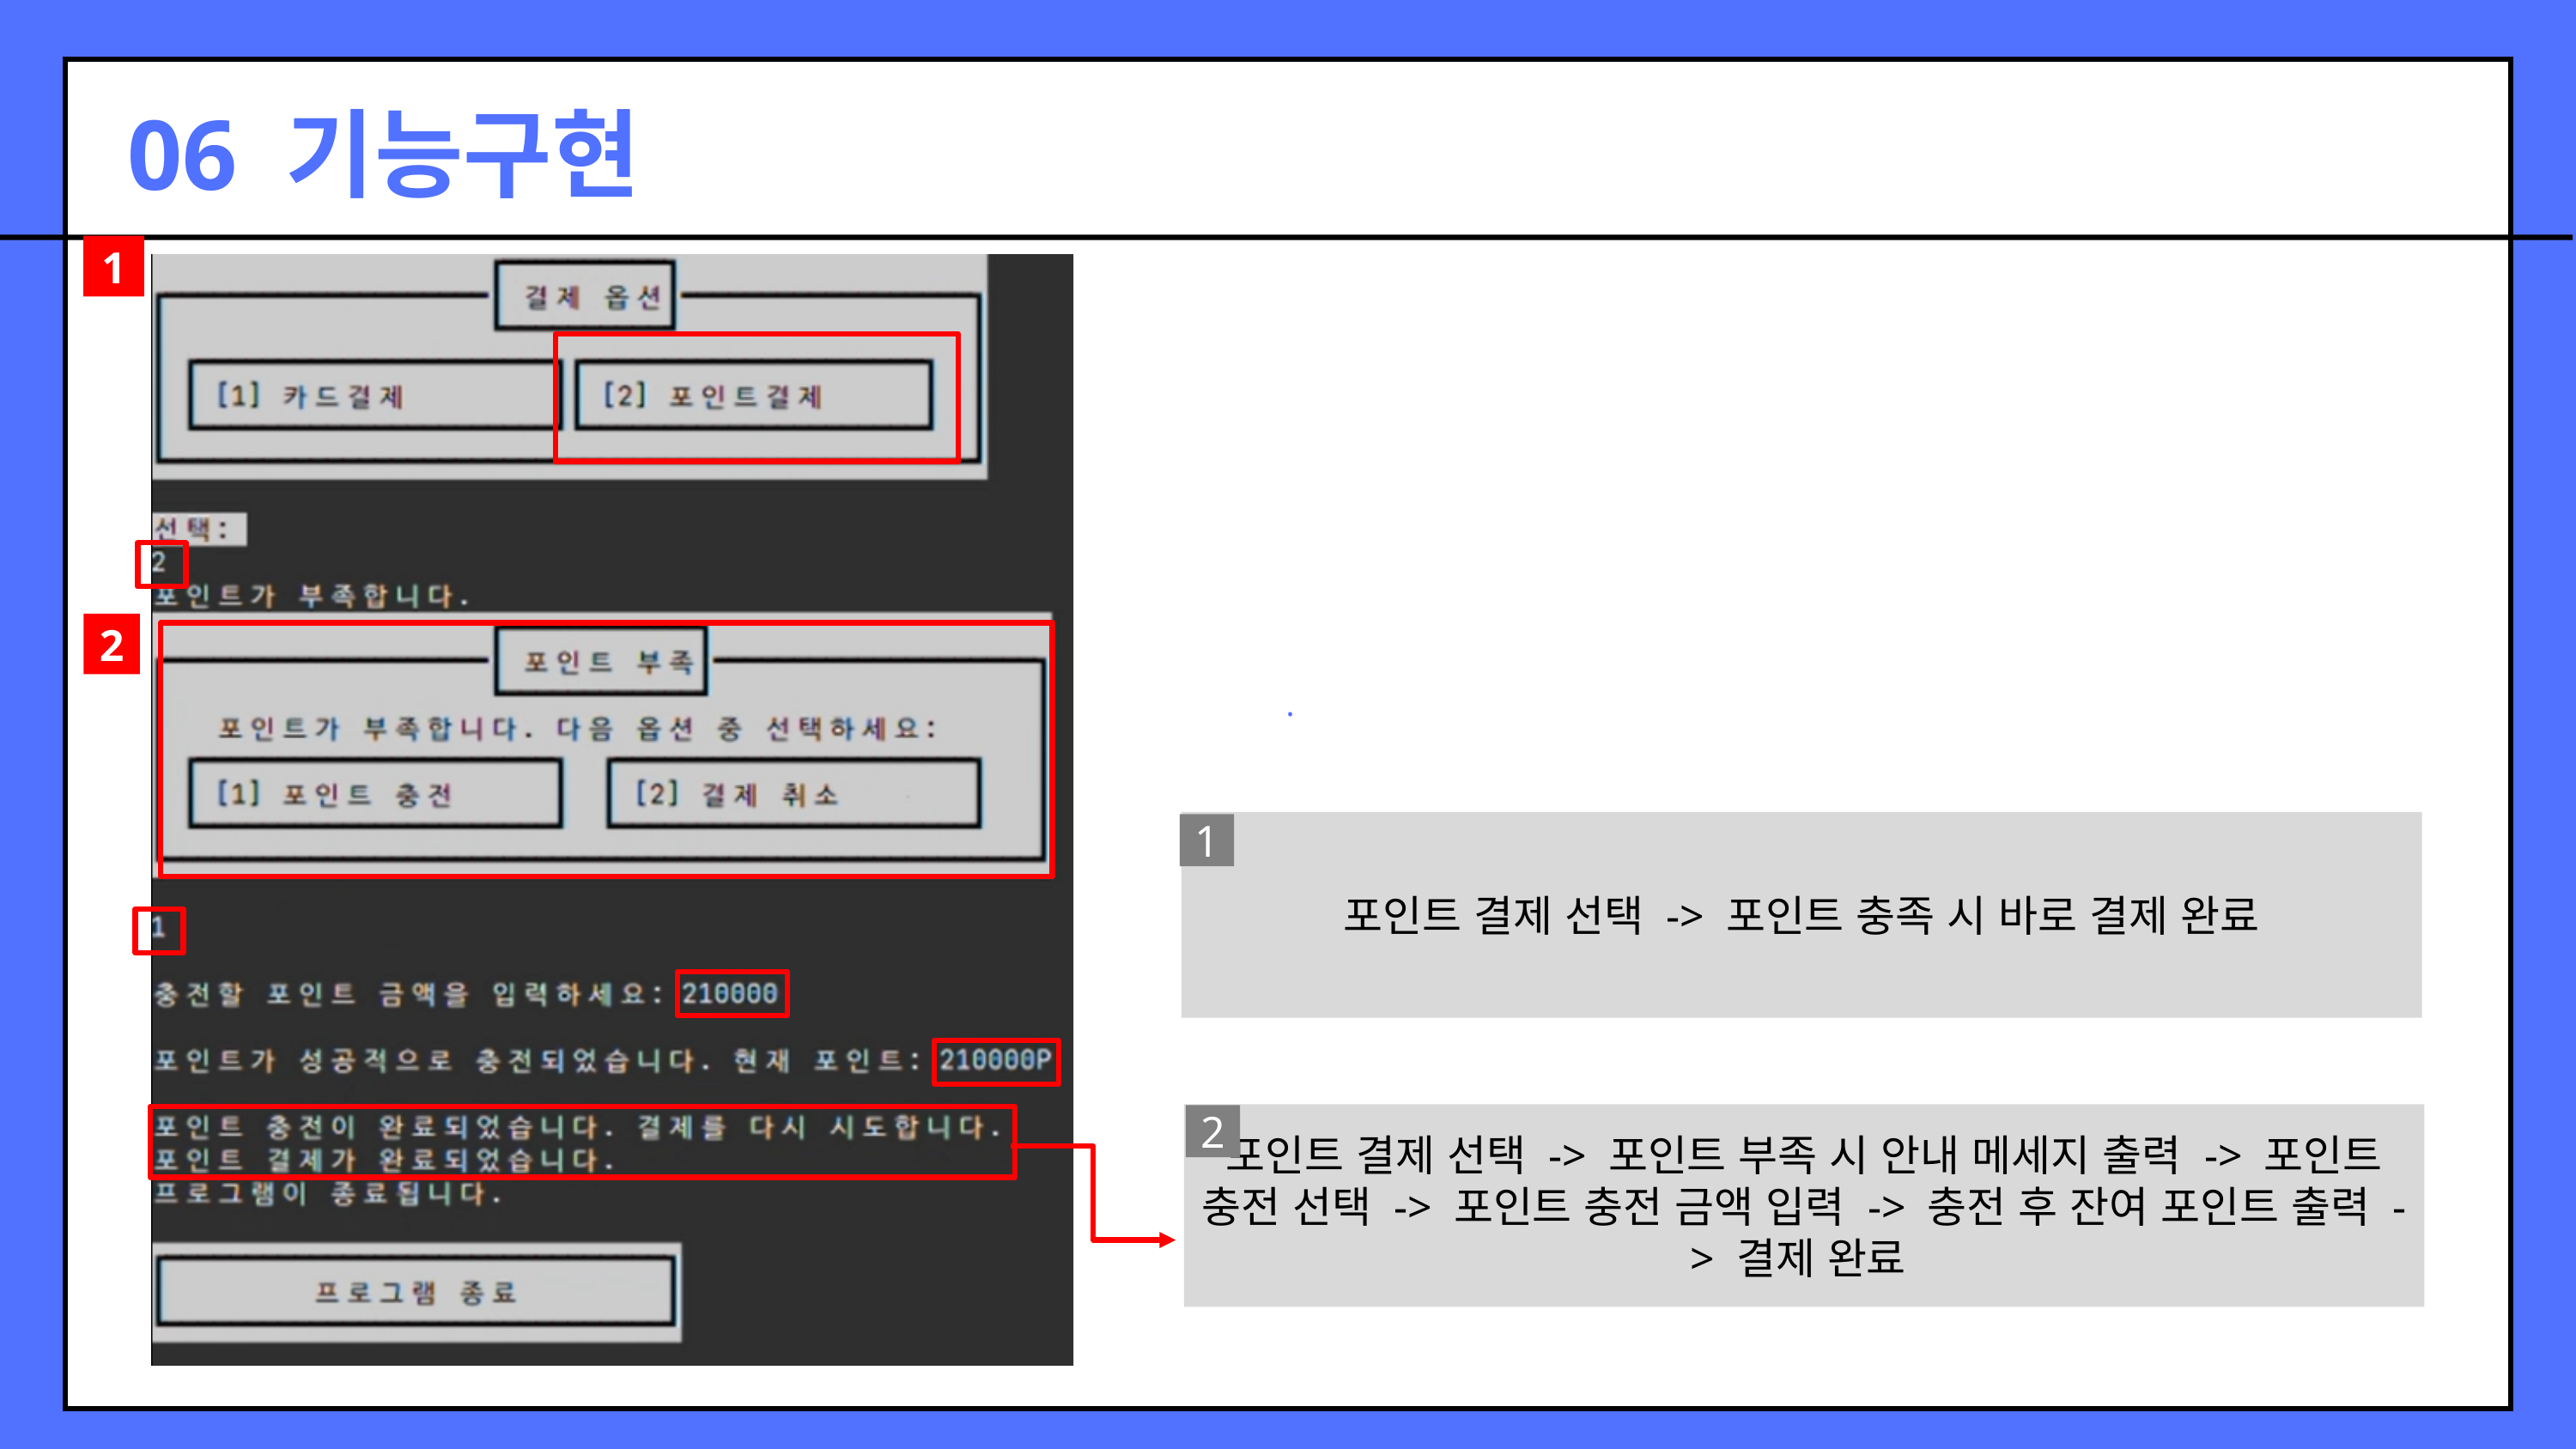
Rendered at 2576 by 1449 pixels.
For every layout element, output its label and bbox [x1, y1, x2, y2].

text_box [1010, 1145, 1176, 1240]
text_box [64, 58, 2511, 1409]
